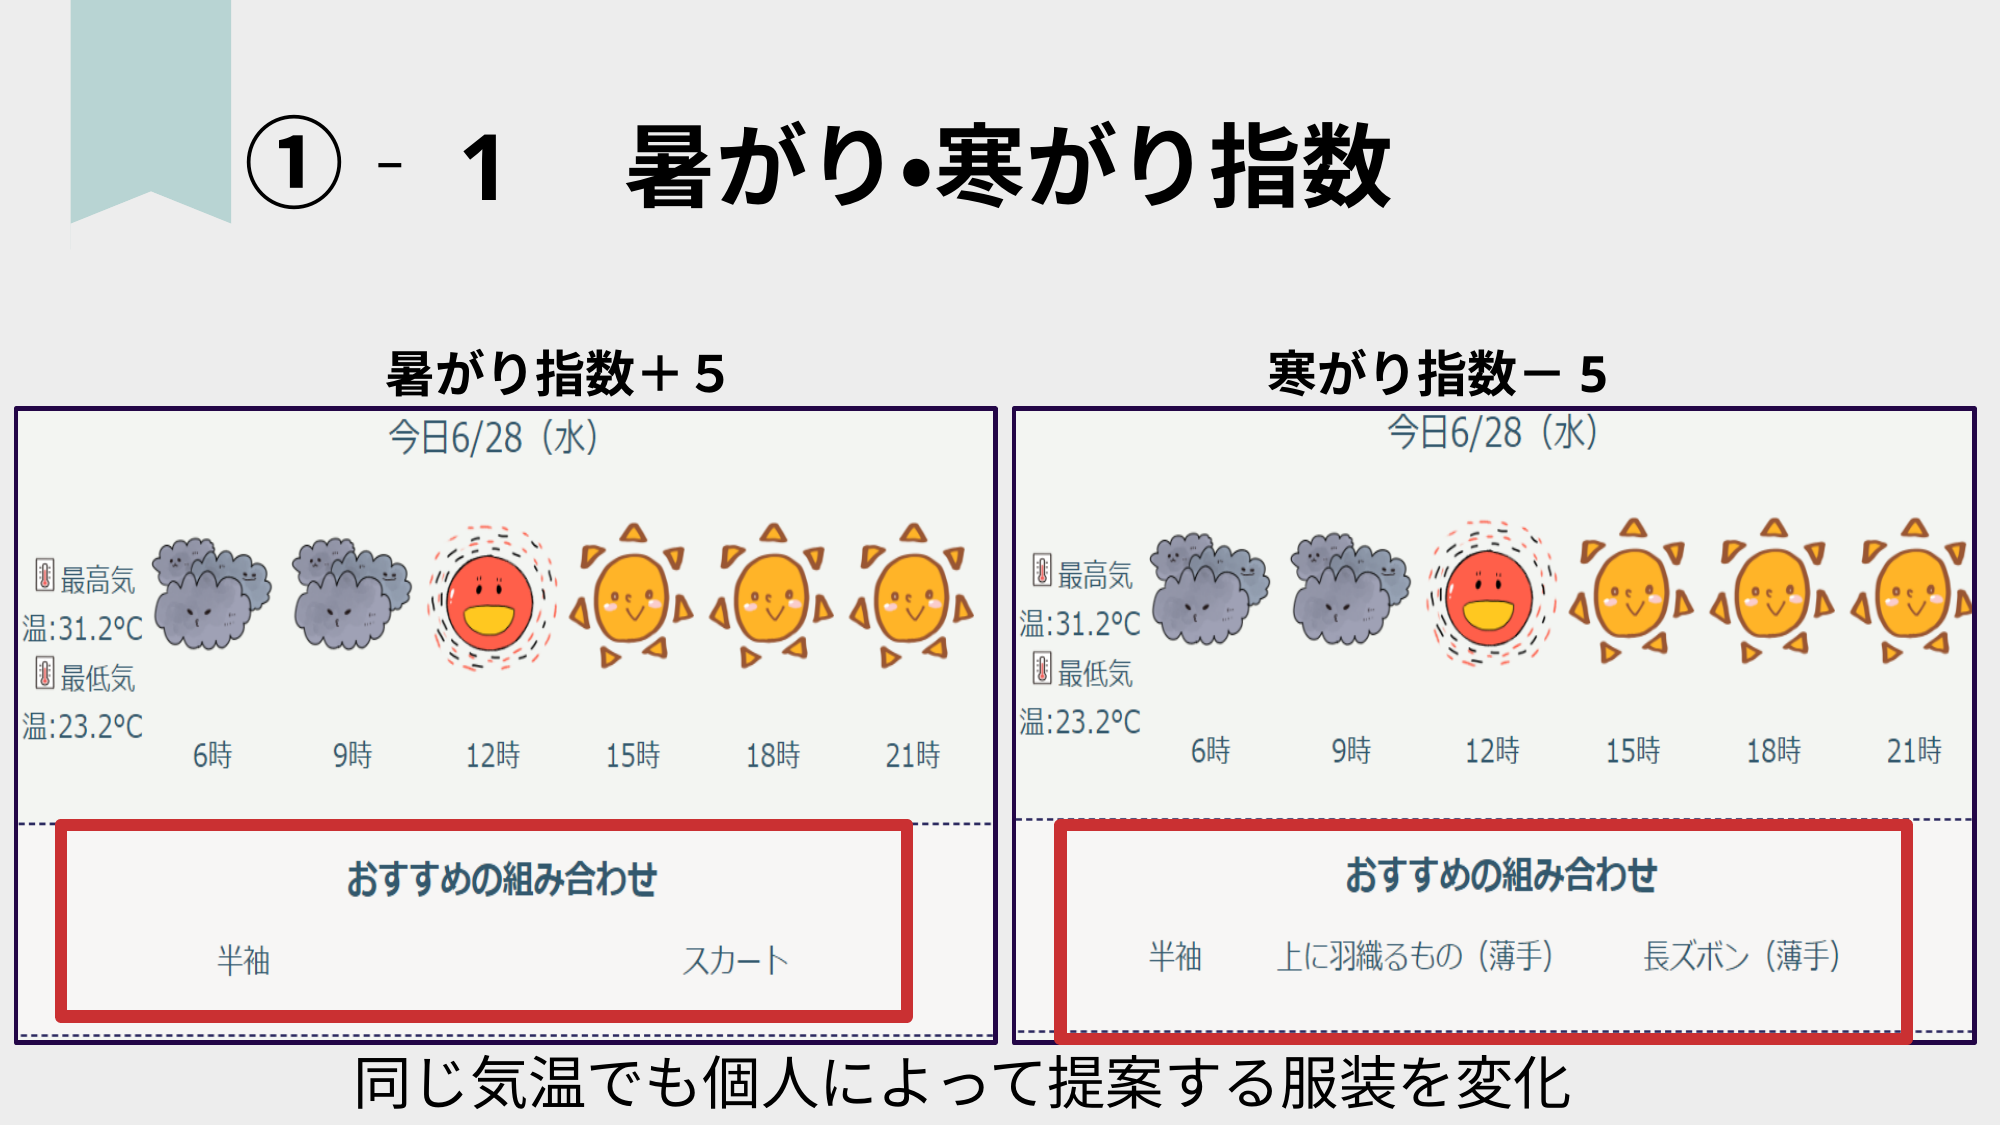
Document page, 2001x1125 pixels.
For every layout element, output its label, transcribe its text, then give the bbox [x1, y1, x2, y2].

picture [18, 410, 993, 1041]
title ①‐1 暑がり・寒がり指数 [137, 59, 1863, 278]
text_box 同じ気温でも個人によって提案する服装を変化 [338, 1039, 1662, 1124]
list 暑がり指数＋５ [137, 275, 984, 406]
picture [1016, 410, 1973, 1041]
list 寒がり指数－5 [1012, 275, 1863, 406]
text_box [70, 0, 232, 250]
